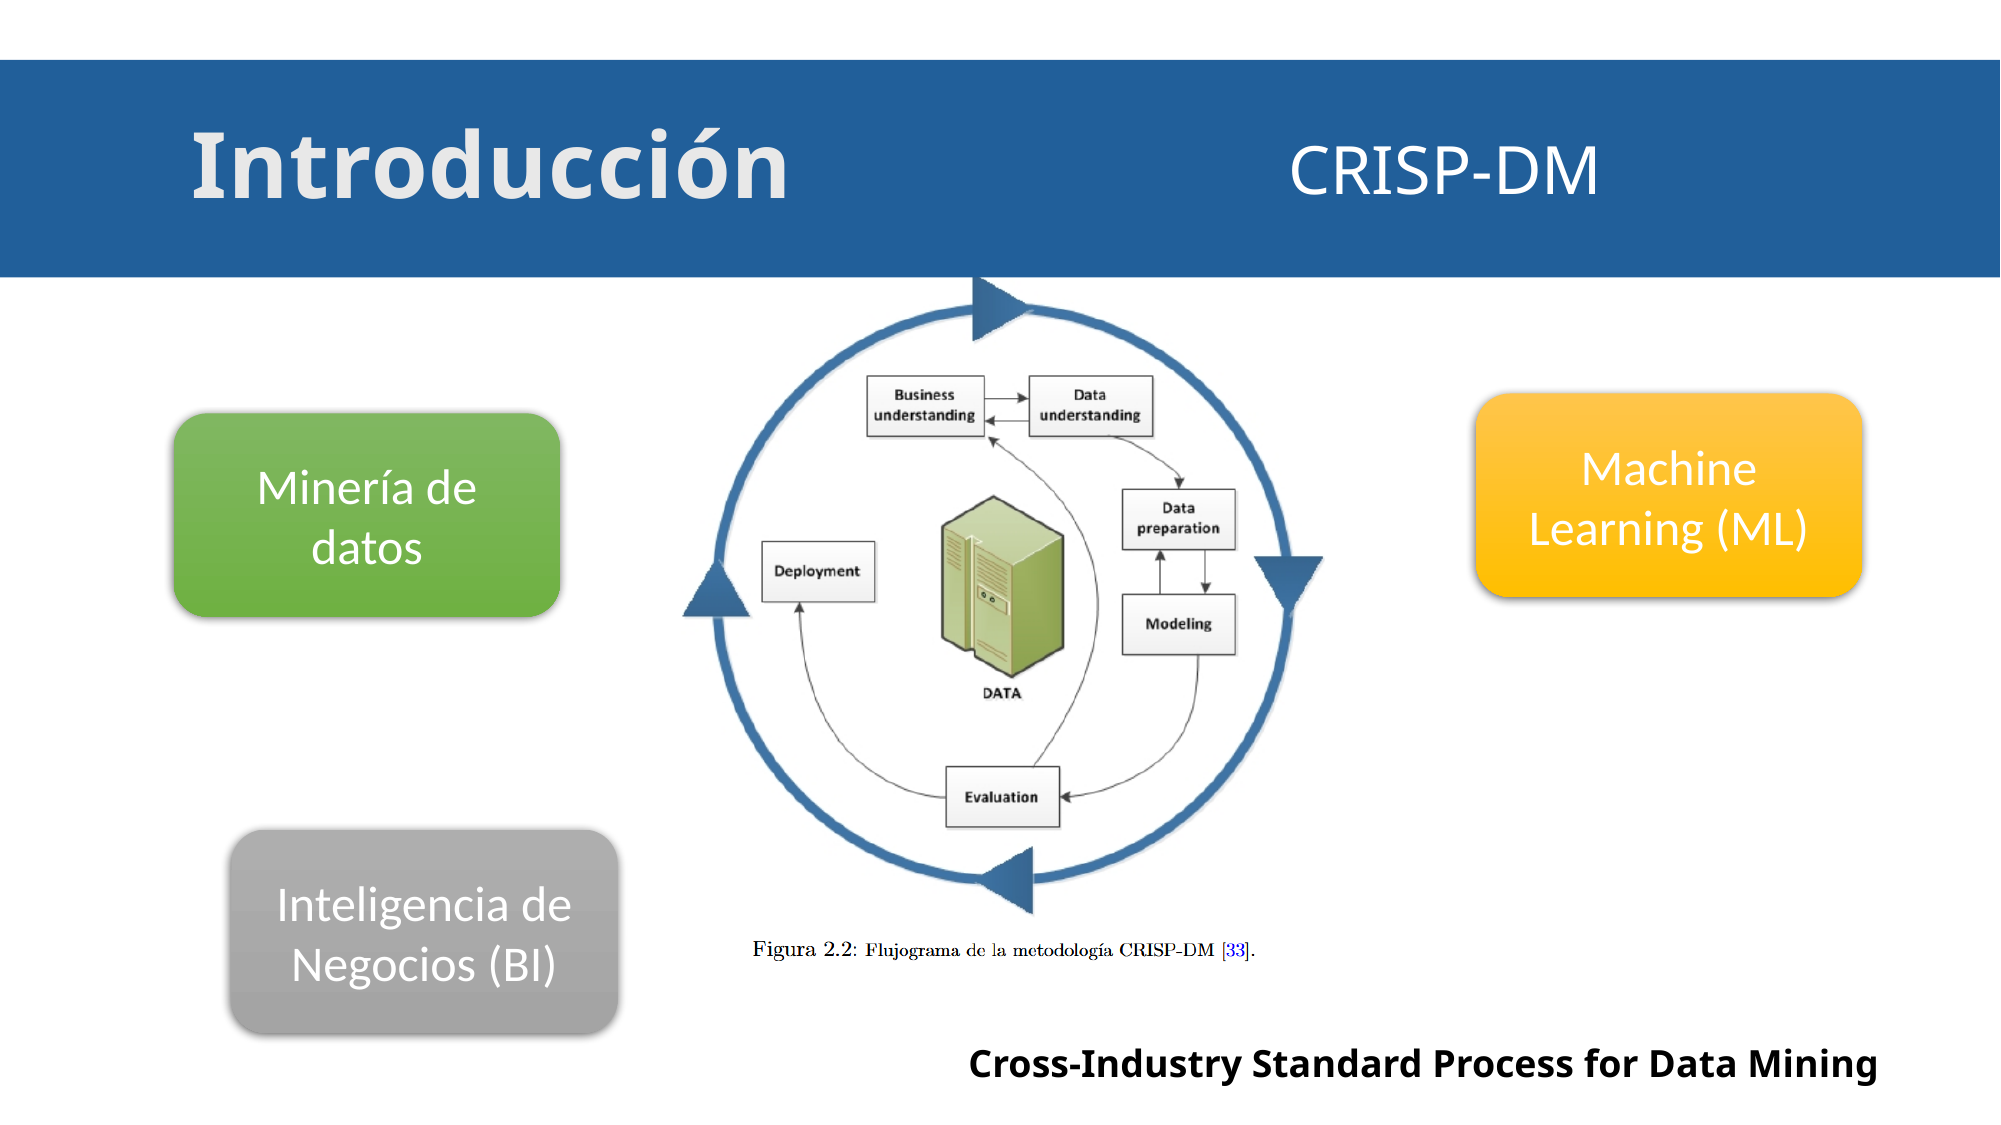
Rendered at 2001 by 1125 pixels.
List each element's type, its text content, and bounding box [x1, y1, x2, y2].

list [674, 259, 1326, 975]
text_box Inteligencia de Negocios (BI) [231, 829, 618, 1033]
text_box Cross-Industry Standard Process for Data Mining [924, 1032, 1924, 1093]
text_box Machine Learning (ML) [1476, 393, 1863, 597]
title Introducción [0, 59, 2000, 278]
text_box CRISP-DM [1273, 120, 1863, 216]
text_box Minería de datos [173, 413, 561, 617]
